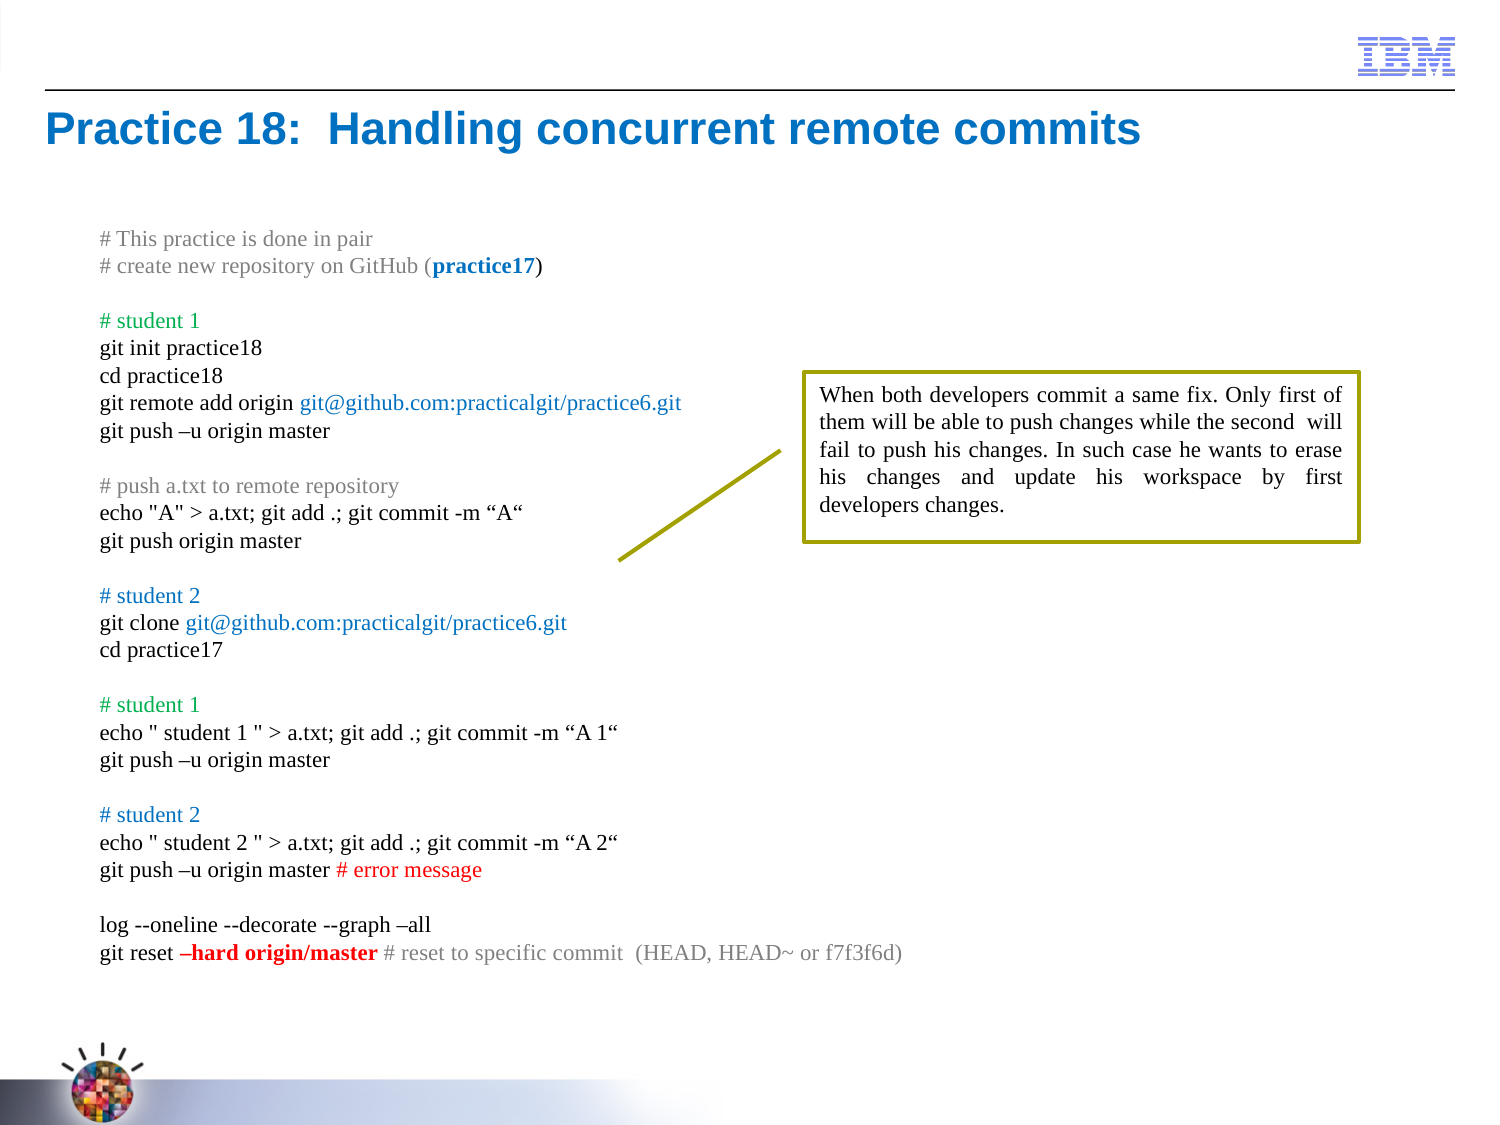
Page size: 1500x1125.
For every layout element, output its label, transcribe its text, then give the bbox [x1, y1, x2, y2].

title Practice 18: Handling concurrent remote commits [29, 97, 1456, 160]
picture [1358, 37, 1455, 76]
text_box # This practice is done in pair # create new repository on GitHub (practice17) # student 1 git init practice18 cd practice18 git remote add origin git@github.com:practicalgit/practice6.git git push –u origin master # push a.txt to remote repository echo "A" > a.txt; git add .; git commit -m “A“ git push origin master # student 2 git clone git@github.com:practicalgit/practice6.git cd practice17 # student 1 echo " student 1 " > a.txt; git add .; git commit -m “A 1“ git push –u origin master # student 2 echo " student 2 " > a.txt; git add .; git commit -m “A 2“ git push –u origin master # error message log --oneline --decorate --graph –all git reset –hard origin/master # reset to specific commit (HEAD, HEAD~ or f7f3f6d) [84, 215, 918, 1110]
picture [0, 1041, 724, 1125]
text_box When both developers commit a same fix. Only first of them will be able to push changes while the second will fail to push his changes. In such case he wants to erase his changes and update his workspace by first developers changes. [918, 370, 1361, 544]
